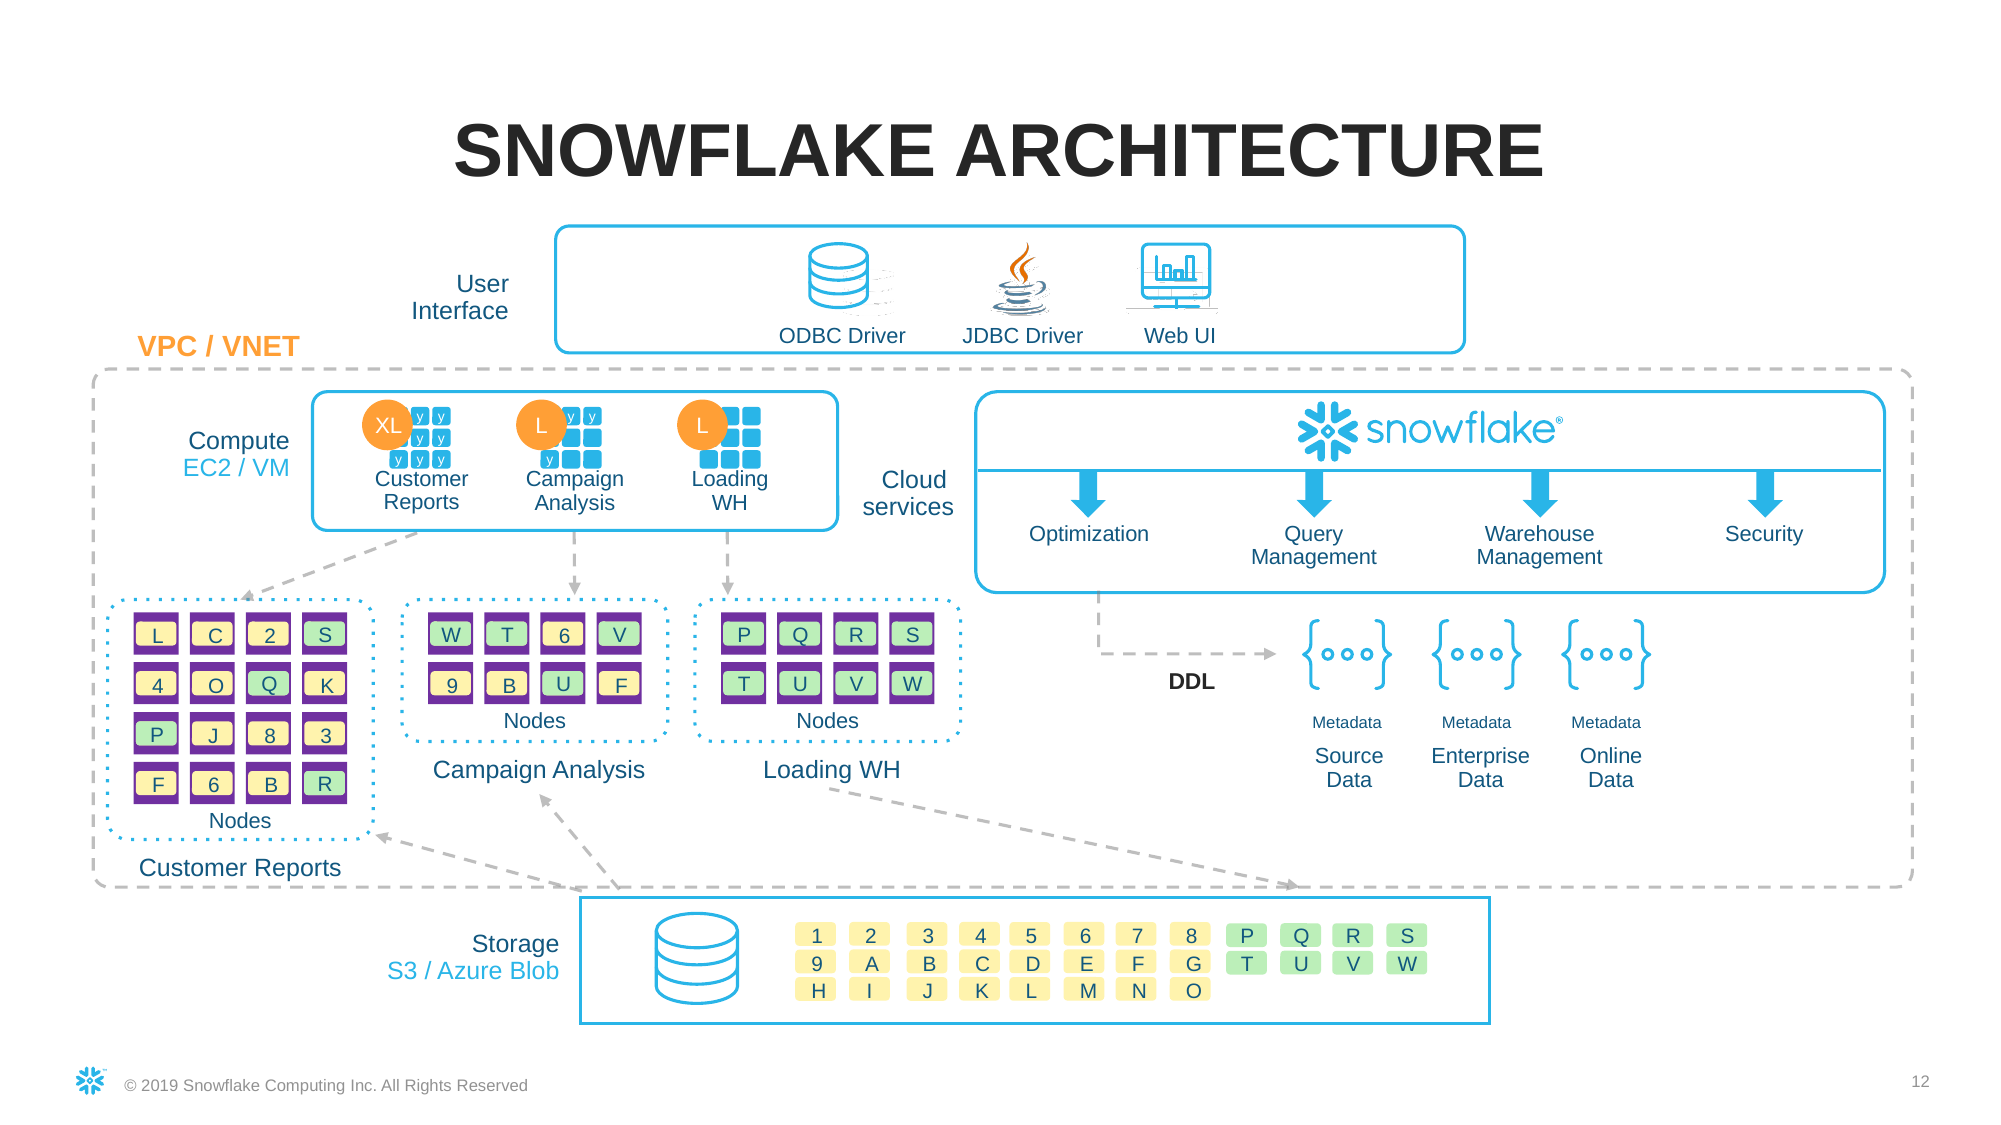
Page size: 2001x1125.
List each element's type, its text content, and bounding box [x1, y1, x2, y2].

text_box C [959, 949, 1000, 974]
text_box L [1009, 977, 1051, 1001]
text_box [1280, 620, 1407, 741]
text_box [1410, 620, 1537, 741]
text_box 1 [795, 922, 836, 946]
text_box Query Management [1236, 522, 1392, 571]
text_box E [1063, 949, 1105, 974]
text_box [1367, 419, 1384, 444]
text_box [539, 793, 619, 889]
text_box [981, 391, 1885, 593]
text_box [1098, 592, 1275, 661]
text_box [1330, 439, 1352, 462]
text_box VPC / VNET [101, 317, 336, 373]
text_box [1304, 439, 1325, 462]
text_box [1409, 420, 1432, 444]
text_box [1330, 401, 1352, 424]
text_box [1481, 410, 1485, 444]
text_box DDL [1148, 656, 1237, 705]
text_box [1225, 923, 1428, 975]
text_box 8 [1169, 921, 1211, 946]
text_box 6 [1063, 921, 1105, 946]
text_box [830, 788, 1300, 888]
text_box Online Data [1551, 749, 1670, 793]
text_box 2 [849, 921, 890, 946]
list SNOWFLAKE ARCHITECTURE [60, 48, 1940, 203]
text_box Web UI [1124, 311, 1239, 358]
text_box [1070, 480, 1106, 518]
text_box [656, 913, 738, 1004]
text_box [1432, 420, 1463, 444]
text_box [809, 243, 868, 308]
text_box Source Data [1217, 744, 1400, 793]
text_box G [1169, 949, 1211, 974]
text_box ODBC Driver [758, 311, 930, 359]
text_box B [906, 949, 948, 974]
text_box M [1063, 976, 1105, 1001]
text_box [1522, 480, 1558, 518]
text_box [1513, 410, 1532, 444]
text_box [1555, 416, 1564, 424]
text_box [1747, 480, 1783, 518]
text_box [92, 399, 542, 893]
text_box [1487, 420, 1510, 444]
text_box I [849, 976, 890, 1001]
text_box Security [1716, 522, 1813, 547]
text_box [93, 368, 1913, 888]
text_box [1296, 480, 1332, 518]
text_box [1539, 620, 1673, 741]
text_box 5 [1009, 922, 1051, 946]
slide_number 12 [1865, 1060, 1950, 1101]
text_box N [1115, 977, 1157, 1001]
text_box Storage S3 / Azure Blob [277, 920, 580, 996]
text_box [555, 225, 1465, 353]
text_box 4 [959, 921, 1000, 946]
text_box J [906, 977, 948, 1001]
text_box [696, 399, 981, 795]
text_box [1141, 243, 1211, 310]
text_box Warehouse Management [1471, 522, 1608, 571]
picture [842, 269, 894, 317]
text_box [374, 834, 535, 891]
text_box [1387, 420, 1407, 444]
text_box 3 [906, 922, 948, 946]
text_box Optimization [1008, 522, 1170, 547]
text_box [1320, 424, 1335, 439]
text_box User Interface [346, 260, 529, 336]
text_box 9 [795, 949, 836, 974]
text_box [580, 897, 1490, 1024]
text_box Enterprise Data [1400, 749, 1551, 793]
text_box [1337, 420, 1358, 443]
text_box D [1009, 949, 1051, 974]
text_box F [1115, 949, 1157, 974]
text_box O [1169, 977, 1211, 1001]
text_box [1532, 420, 1556, 444]
text_box 7 [1115, 922, 1157, 946]
text_box H [795, 977, 836, 1001]
text_box [315, 391, 835, 397]
text_box [1465, 410, 1478, 444]
text_box [1297, 420, 1319, 443]
text_box JDBC Driver [942, 311, 1107, 359]
picture [1125, 267, 1218, 314]
picture [964, 240, 1074, 318]
text_box A [849, 949, 890, 974]
text_box K [959, 976, 1000, 1001]
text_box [543, 399, 695, 795]
text_box [1304, 401, 1325, 424]
